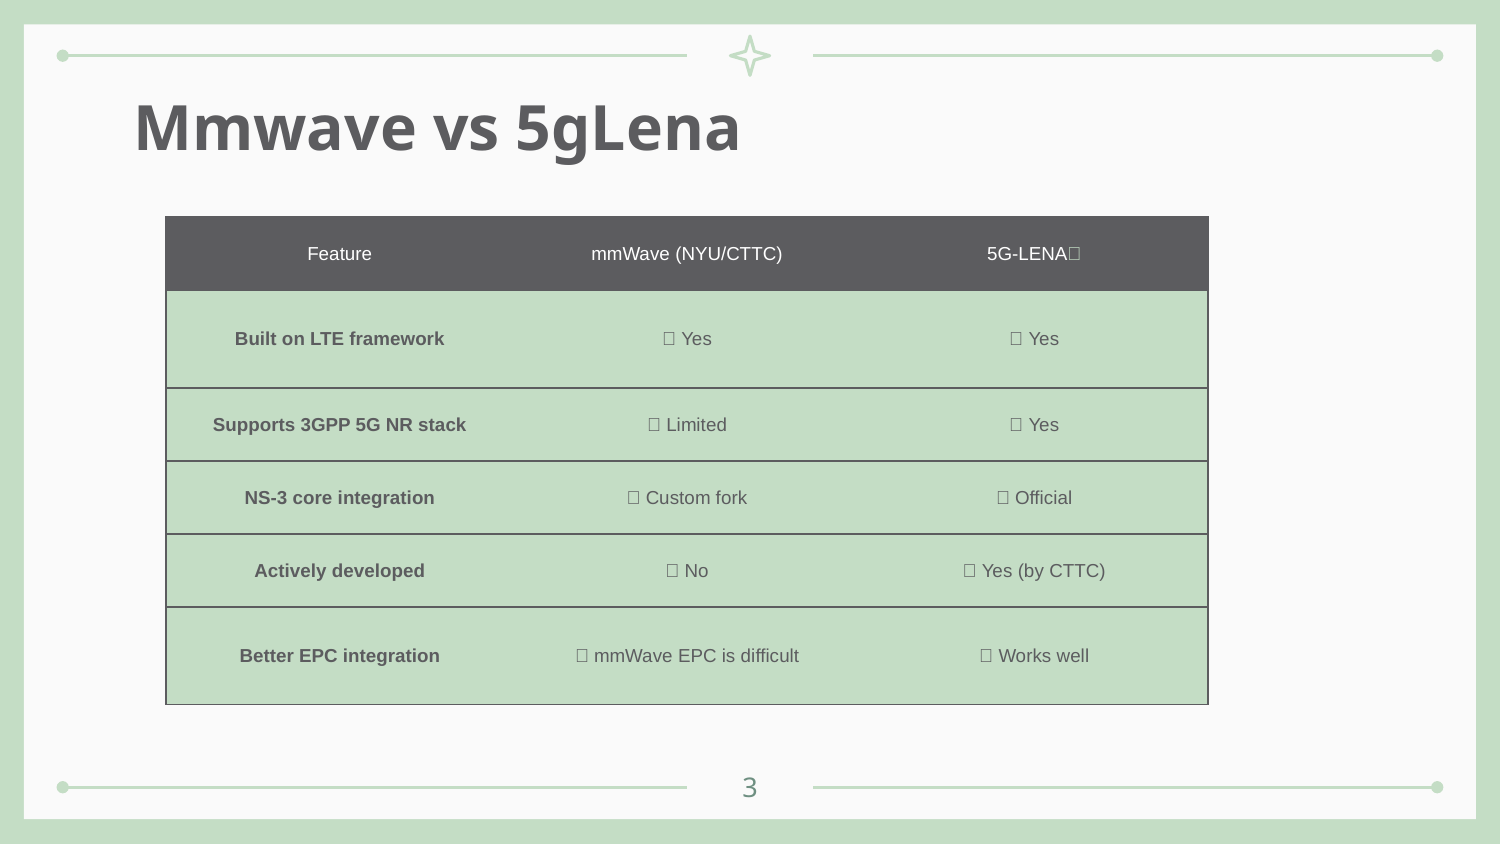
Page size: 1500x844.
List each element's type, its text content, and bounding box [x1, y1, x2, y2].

table_header Feature [167, 218, 513, 289]
table_cell ✅ Yes (by CTTC) [861, 535, 1207, 606]
table_cell ✅ Yes [513, 291, 861, 387]
table_cell ✅ Official [861, 462, 1207, 533]
table_cell ❌ Limited [513, 389, 861, 460]
table_cell ❌ mmWave EPC is difficult [513, 608, 861, 704]
table_cell ✅ Yes [861, 291, 1207, 387]
table_cell NS-3 core integration [167, 462, 513, 533]
table_header mmWave (NYU/CTTC) [513, 218, 861, 289]
table_cell ✅ Works well [861, 608, 1207, 704]
table_cell ✅ Custom fork [513, 462, 861, 533]
table_header 5G-LENA✅ [861, 218, 1207, 289]
slide_number 3 [705, 755, 795, 810]
table_cell Actively developed [167, 535, 513, 606]
table_cell ❌ No [513, 535, 861, 606]
table_cell Built on LTE framework [167, 291, 513, 387]
table_cell Supports 3GPP 5G NR stack [167, 389, 513, 460]
table_cell ✅ Yes [861, 389, 1207, 460]
title Mmwave vs 5gLena [118, 72, 1382, 167]
table_cell Better EPC integration [167, 608, 513, 704]
